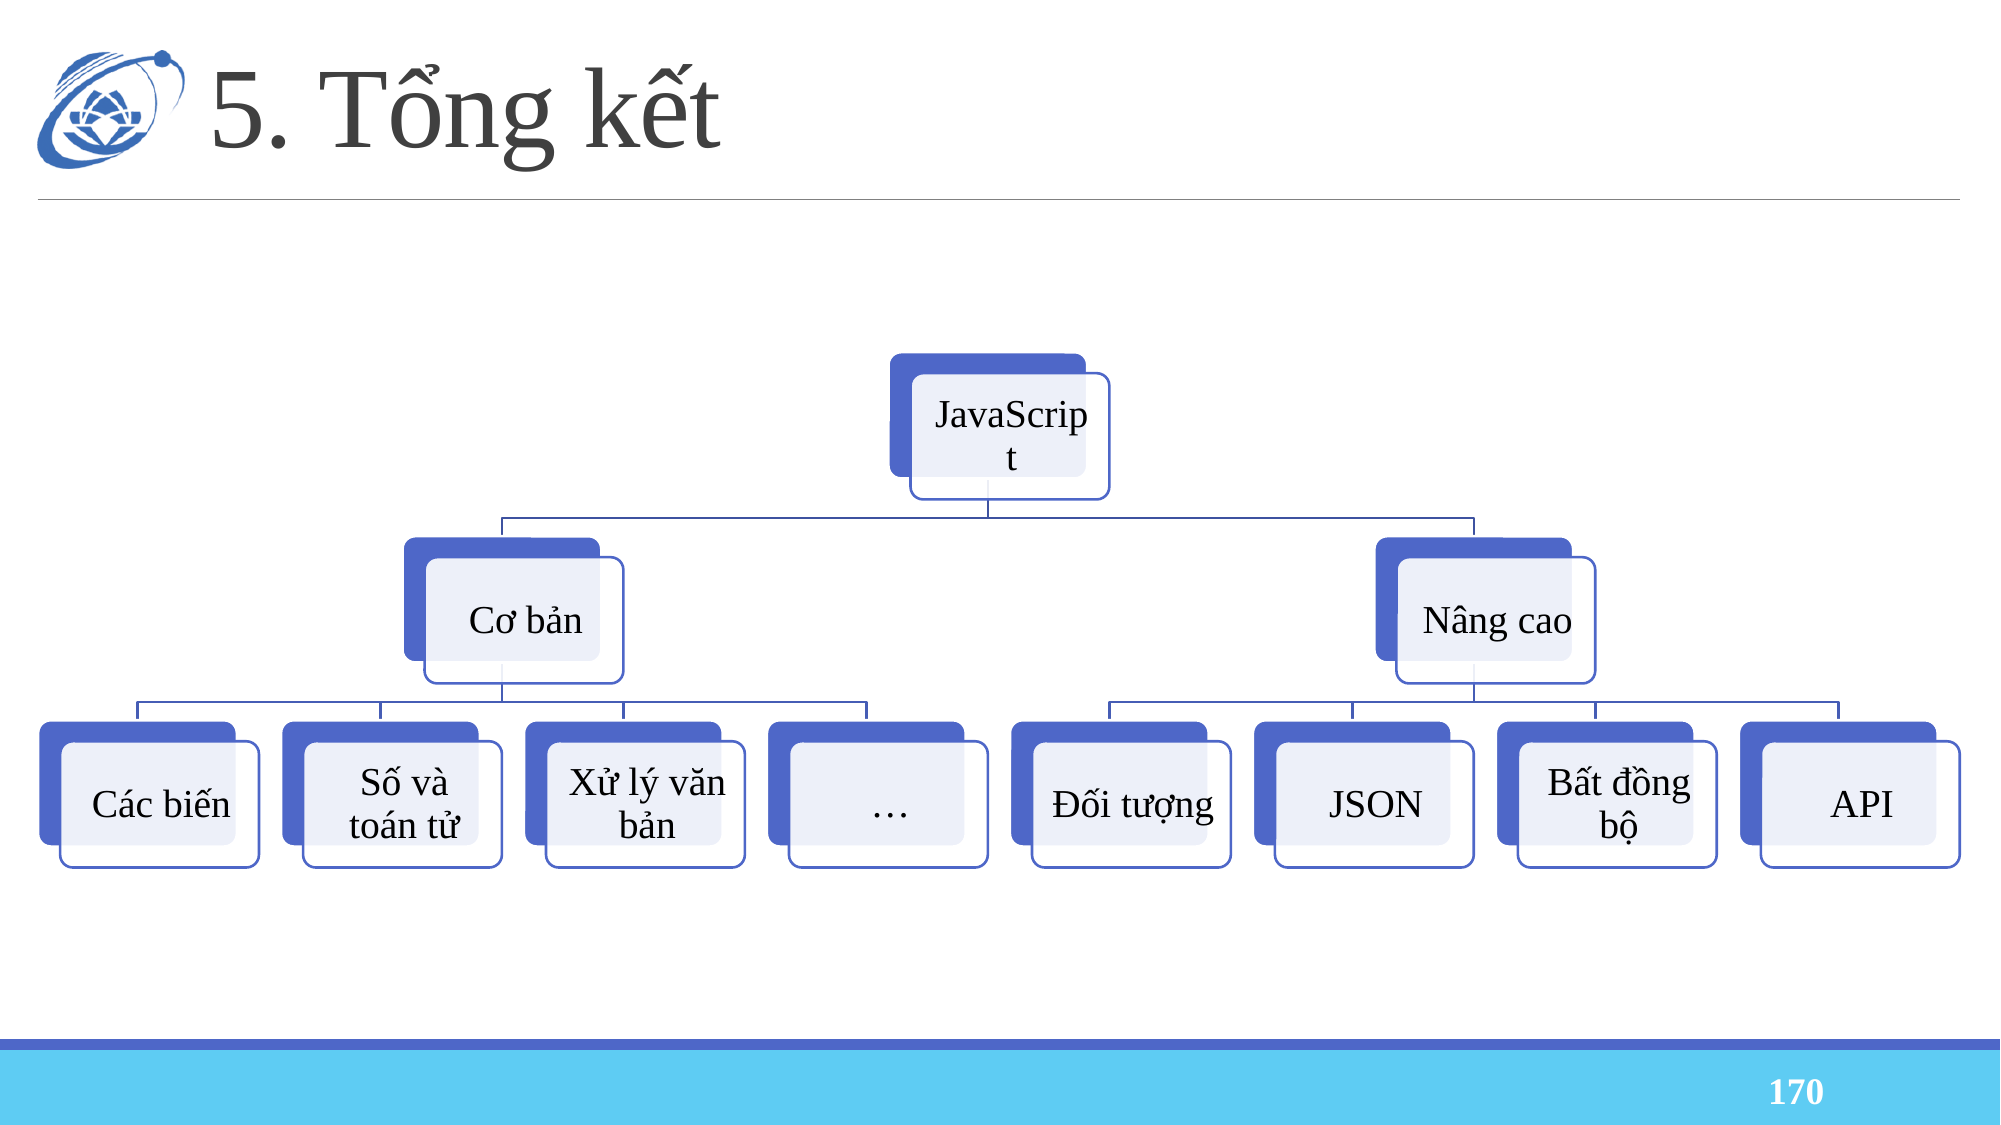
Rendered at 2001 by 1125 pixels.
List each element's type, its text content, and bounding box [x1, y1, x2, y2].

picture [37, 34, 185, 183]
title 5. Tổng kết [193, 47, 1961, 192]
slide_number 170 [1624, 1059, 1840, 1120]
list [36, 208, 1961, 1011]
